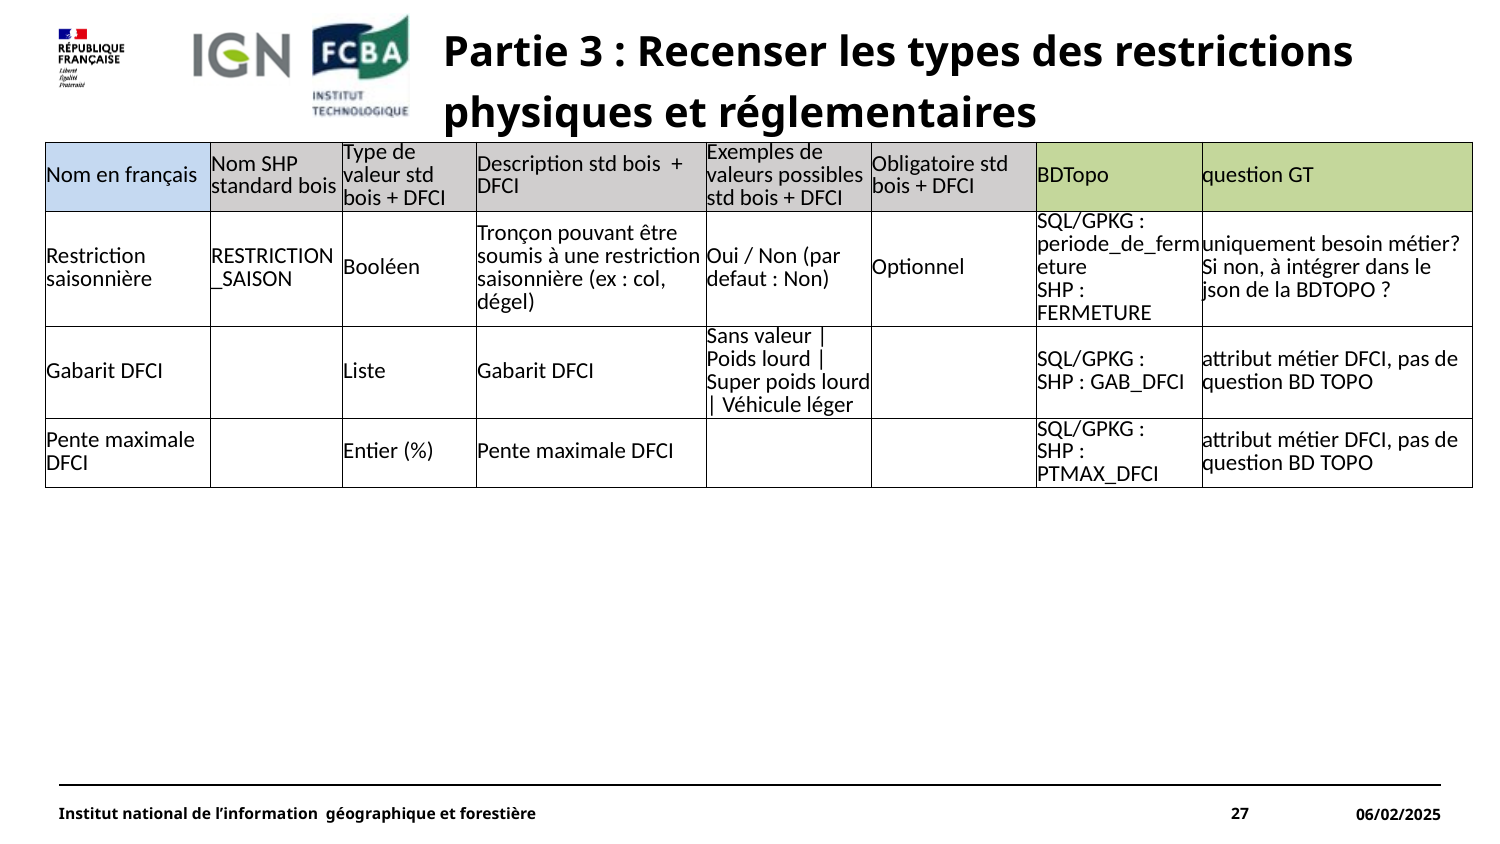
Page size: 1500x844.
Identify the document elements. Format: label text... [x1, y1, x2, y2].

table_cell [707, 419, 871, 487]
table_cell [872, 327, 1036, 418]
table_header Description std bois + DFCI [477, 143, 706, 211]
table_cell Gabarit DFCI [477, 327, 706, 418]
table_cell SQL/GPKG : SHP : PTMAX_DFCI [1037, 419, 1202, 487]
table_cell Gabarit DFCI [46, 327, 210, 418]
table_header Obligatoire std bois + DFCI [872, 143, 1036, 211]
table_cell Entier (%) [343, 419, 476, 487]
table_header Exemples de valeurs possibles std bois + DFCI [707, 143, 871, 211]
table_cell Tronçon pouvant être soumis à une restriction saisonnière (ex : col, dégel) [477, 212, 706, 326]
table_cell RESTRICTION_SAISON [211, 212, 342, 326]
table_cell Pente maximale DFCI [477, 419, 706, 487]
table_header Type de valeur std bois + DFCI [343, 143, 476, 211]
footer Institut national de l’information géographique et forestière [59, 784, 1027, 844]
table_cell Booléen [343, 212, 476, 326]
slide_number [1249, 784, 1441, 844]
picture [193, 32, 291, 86]
table_cell Oui / Non (par defaut : Non) [707, 212, 871, 326]
table_header Nom SHP standard bois [211, 143, 342, 211]
table_header Nom en français [46, 143, 210, 211]
table_header question GT [1203, 143, 1472, 211]
table_cell SQL/GPKG : periode_de_fermeture SHP : FERMETURE [1037, 212, 1202, 326]
slide_number 27 [1027, 784, 1249, 844]
table_cell Restriction saisonnière [46, 212, 210, 326]
table_cell [211, 327, 342, 418]
table_cell Sans valeur | Poids lourd | Super poids lourd | Véhicule léger [707, 327, 871, 418]
picture [47, 17, 136, 107]
table_cell [872, 419, 1036, 487]
table_cell Pente maximale DFCI [46, 419, 210, 487]
picture [312, 13, 410, 118]
table_header BDTopo [1037, 143, 1202, 211]
table_cell Optionnel [872, 212, 1036, 326]
table_cell Liste [343, 327, 476, 418]
table_cell uniquement besoin métier? Si non, à intégrer dans le json de la BDTOPO ? [1203, 212, 1472, 326]
text_box Partie 3 : Recenser les types des restrictions physiques et réglementaires [442, 18, 1499, 137]
table_cell [211, 419, 342, 487]
table_cell attribut métier DFCI, pas de question BD TOPO [1203, 419, 1472, 487]
table_cell SQL/GPKG : SHP : GAB_DFCI [1037, 327, 1202, 418]
table_cell attribut métier DFCI, pas de question BD TOPO [1203, 327, 1472, 418]
